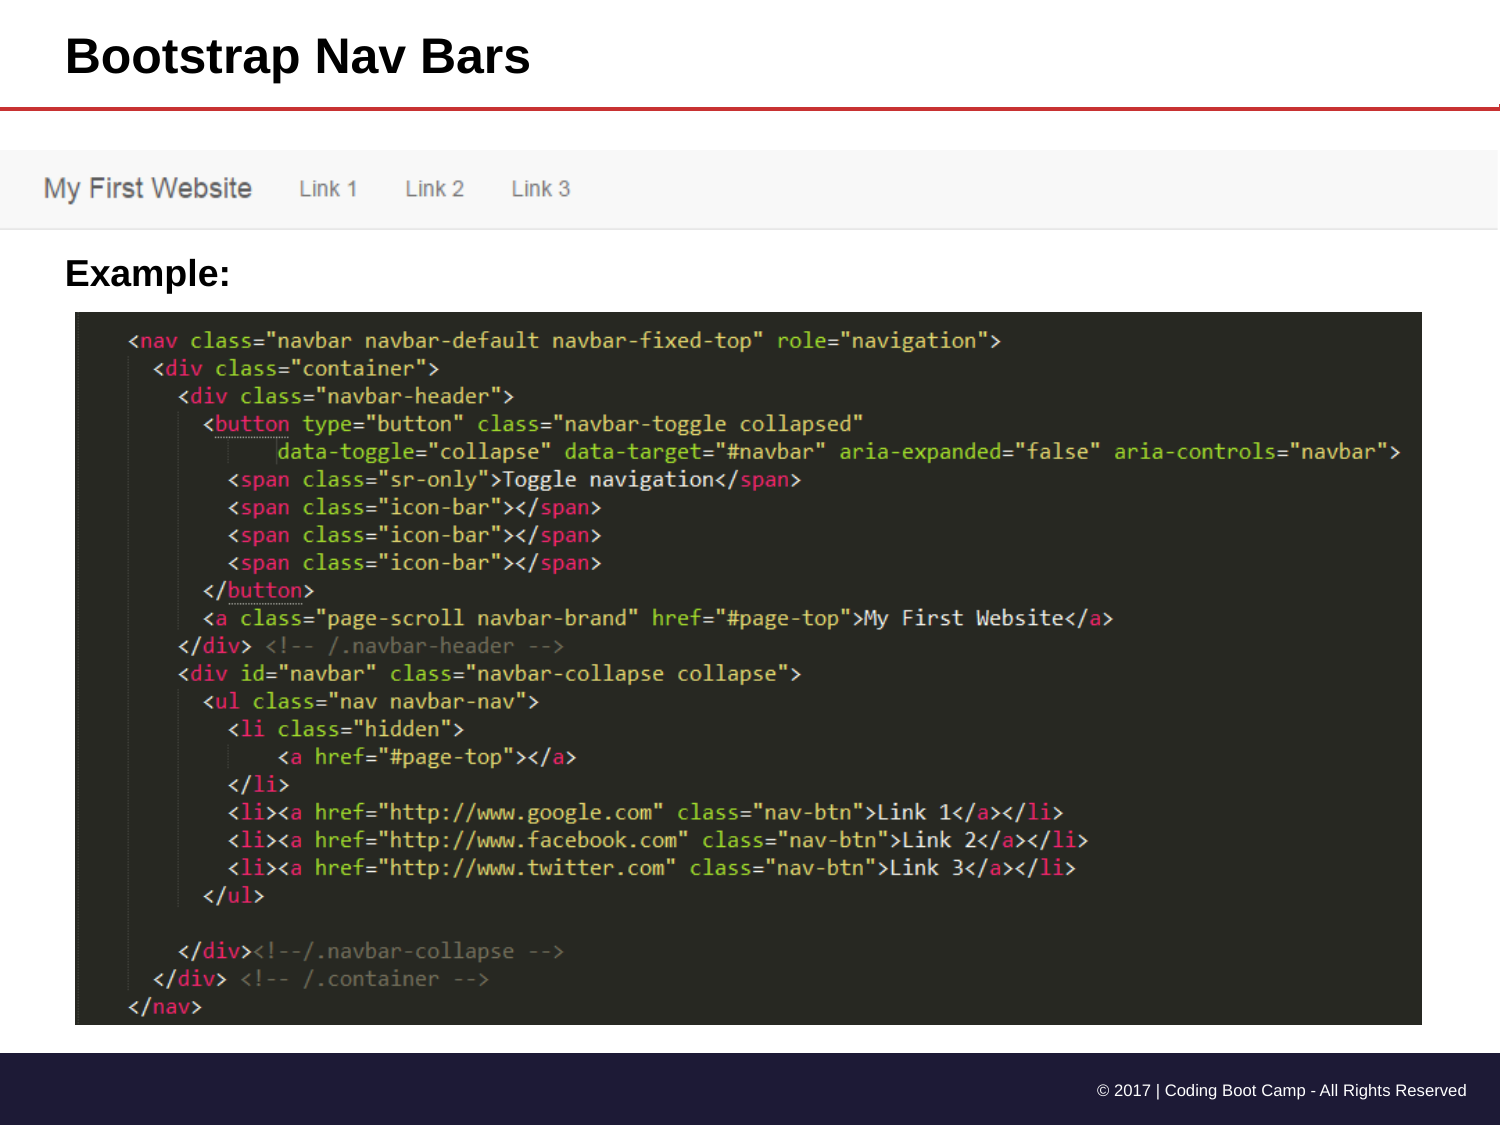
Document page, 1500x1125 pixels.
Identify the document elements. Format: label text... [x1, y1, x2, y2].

picture [75, 312, 1422, 1025]
text_box Example: [50, 242, 1200, 302]
text_box [0, 0, 1500, 108]
picture [0, 149, 1498, 230]
text_box Bootstrap Nav Bars [49, 16, 888, 91]
